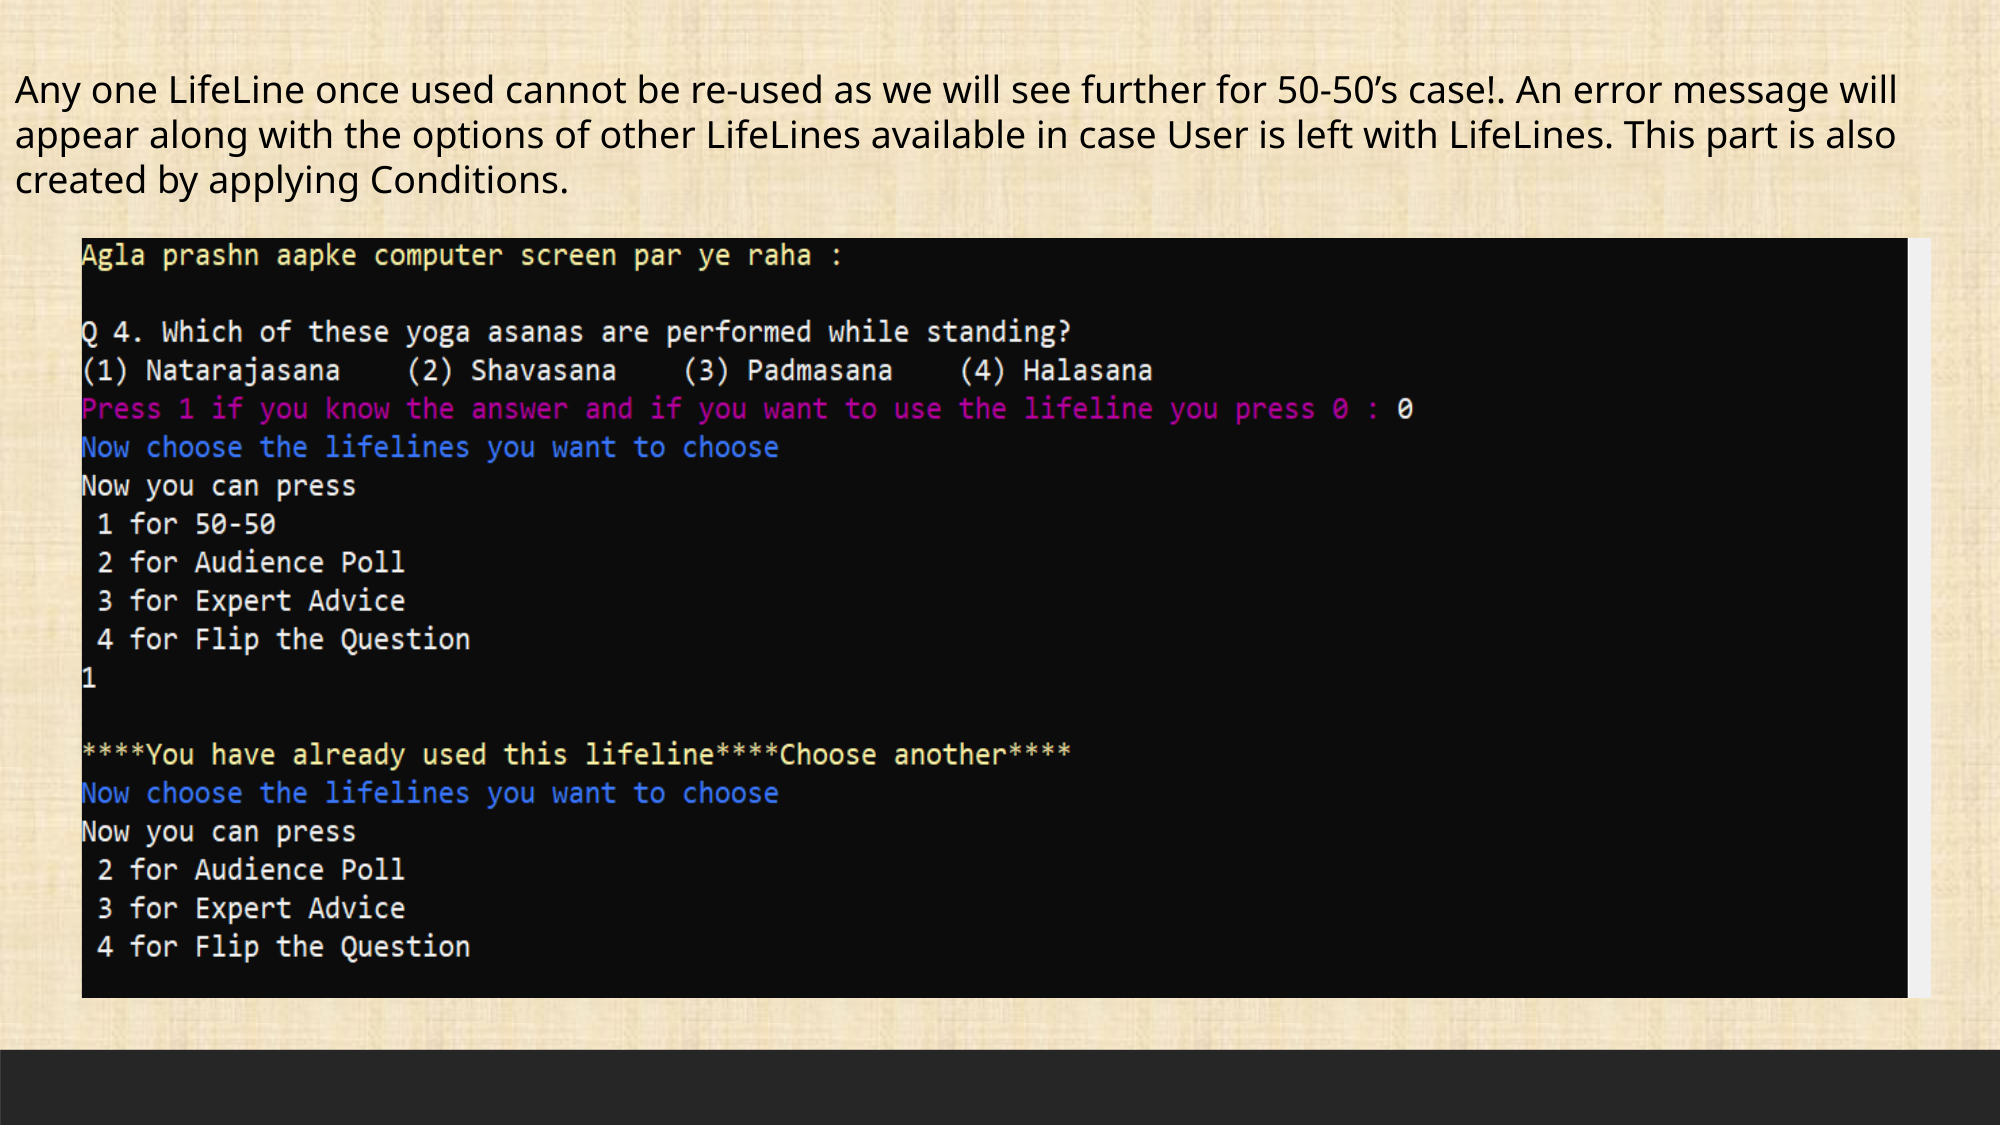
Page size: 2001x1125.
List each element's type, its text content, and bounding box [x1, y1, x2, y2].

text_box Any one LifeLine once used cannot be re-used as we will see further for 50-50’s case!. An error message will appear along with the options of other LifeLines available in case User is left with LifeLines. This part is also created by applying Conditions. [0, 58, 1919, 208]
picture [81, 238, 1932, 999]
